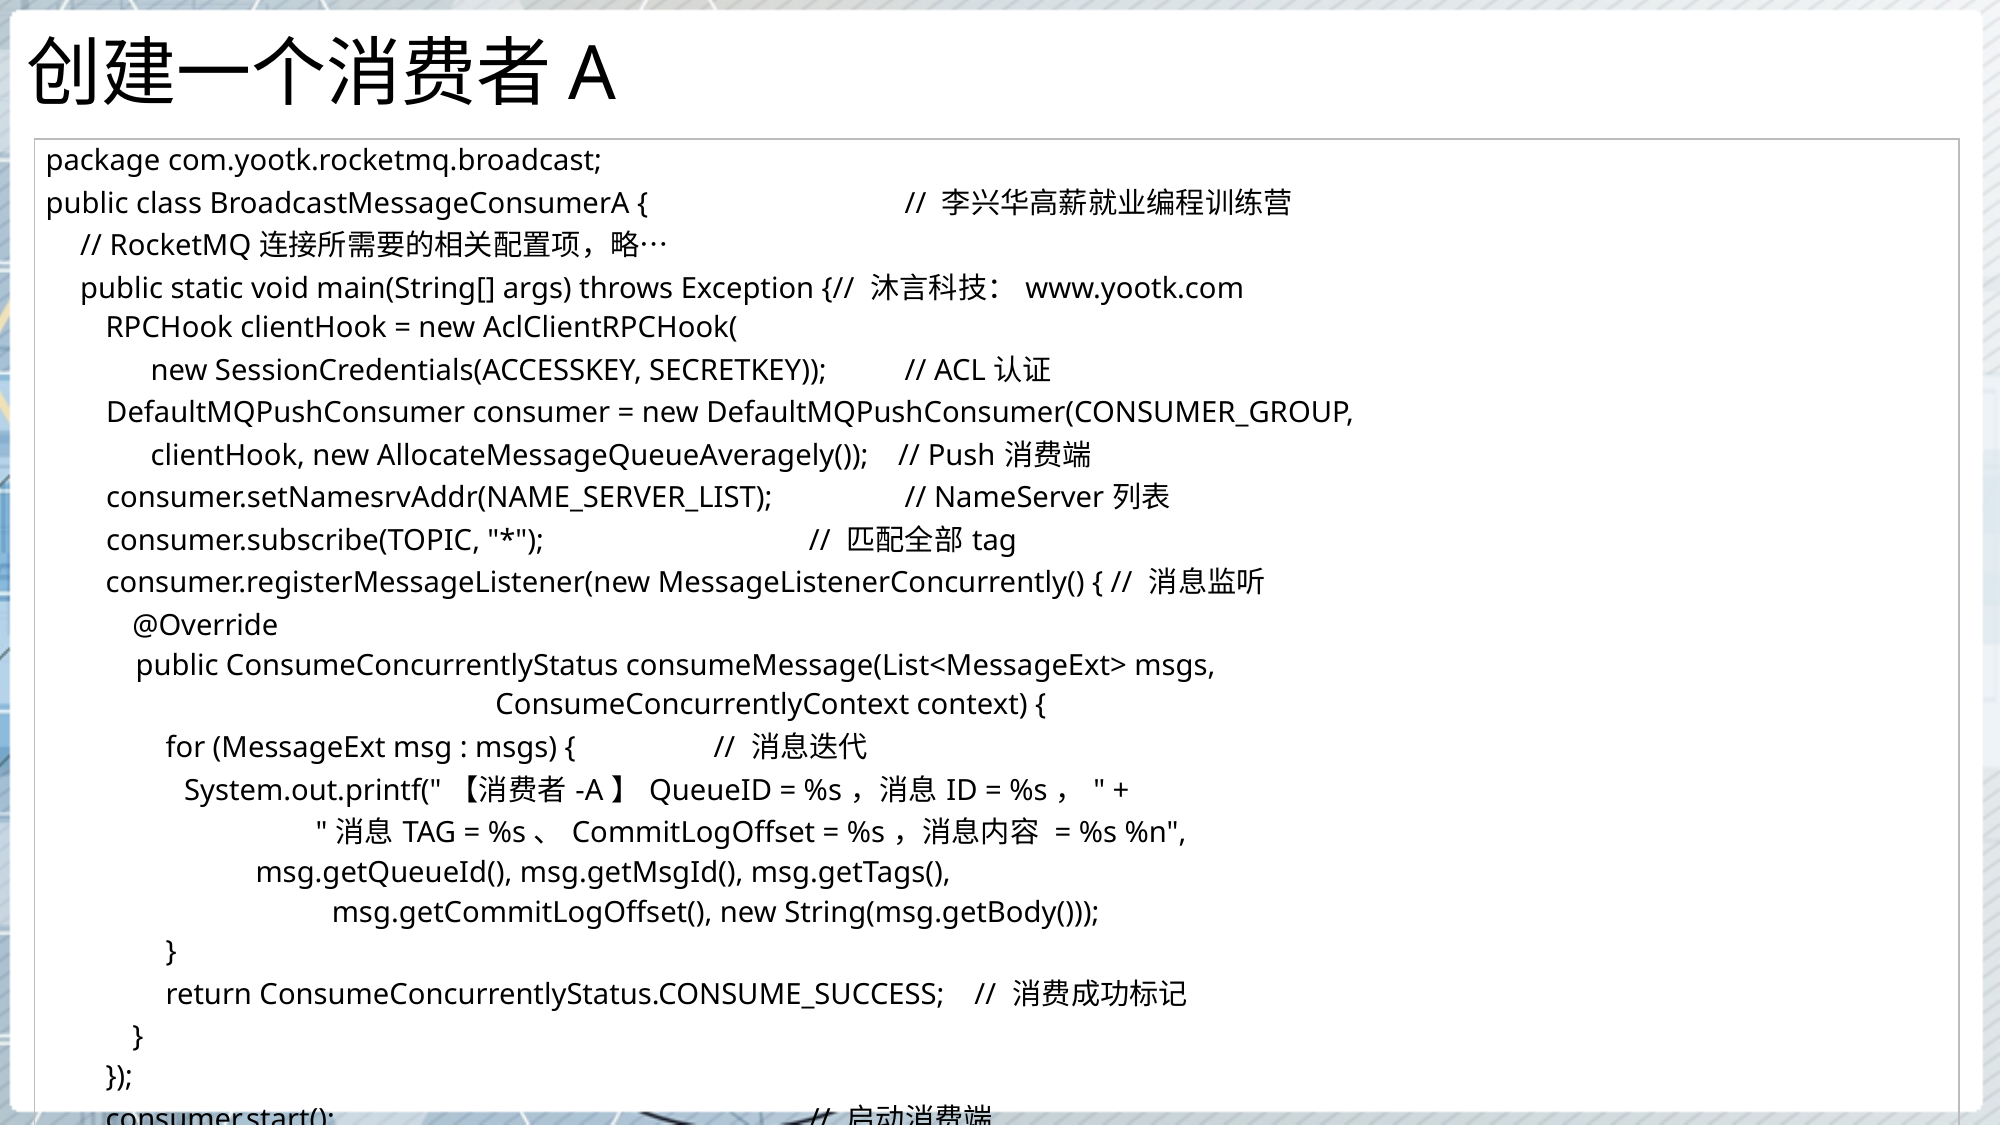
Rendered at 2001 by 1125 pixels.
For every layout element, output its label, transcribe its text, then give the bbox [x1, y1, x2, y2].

table_header package com.yootk.rocketmq.broadcast; public class BroadcastMessageConsumerA { // 李兴华高薪就业编程训练营 // RocketMQ连接所需要的相关配置项，略… public static void main(String[] args) throws Exception {// 沐言科技：www.yootk.com RPCHook clientHook = new AclClientRPCHook( new SessionCredentials(ACCESSKEY, SECRETKEY)); // ACL认证 DefaultMQPushConsumer consumer = new DefaultMQPushConsumer(CONSUMER_GROUP, clientHook, new AllocateMessageQueueAveragely()); // Push消费端 consumer.setNamesrvAddr(NAME_SERVER_LIST); // NameServer列表 consumer.subscribe(TOPIC, "*"); // 匹配全部tag consumer.registerMessageListener(new MessageListenerConcurrently() { // 消息监听 @Override public ConsumeConcurrentlyStatus consumeMessage(List<MessageExt> msgs, ConsumeConcurrentlyContext context) { for (MessageExt msg : msgs) { // 消息迭代 System.out.printf("【消费者-A】QueueID = %s，消息ID = %s，" + "消息TAG = %s、CommitLogOffset = %s，消息内容 = %s %n", msg.getQueueId(), msg.getMsgId(), msg.getTags(), msg.getCommitLogOffset(), new String(msg.getBody())); } return ConsumeConcurrentlyStatus.CONSUME_SUCCESS; // 消费成功标记 } }); consumer.start(); // 启动消费端 } } [35, 140, 1958, 1125]
title 创建一个消费者A [11, 11, 1983, 140]
picture [0, 0, 2000, 1125]
